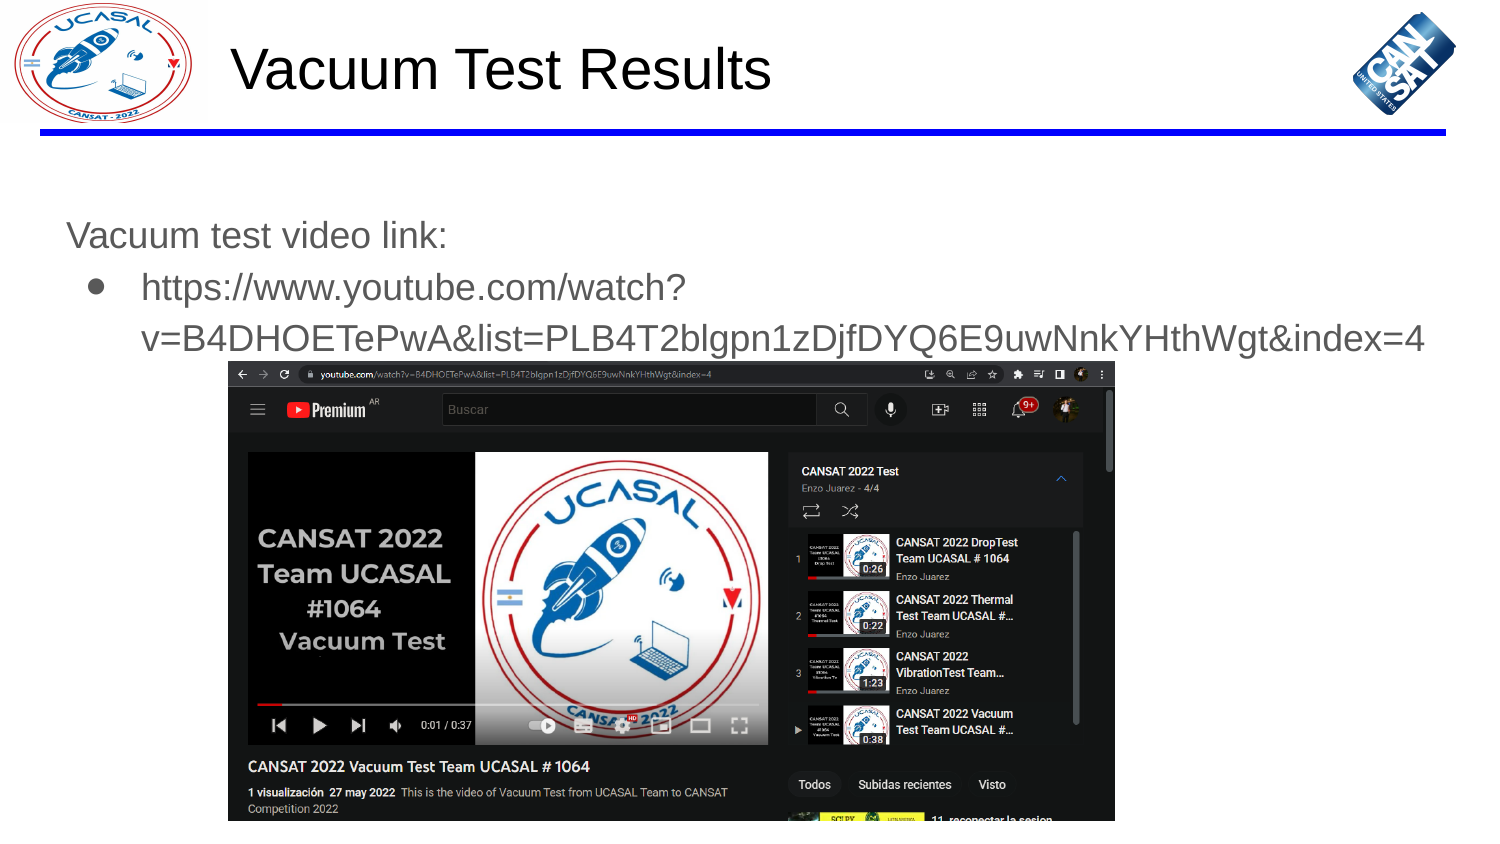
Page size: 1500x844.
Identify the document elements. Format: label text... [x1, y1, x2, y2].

picture [0, 0, 208, 123]
list Vacuum test video link: https://www.youtube.com/watch?v=B4DHOETePwA&list=PLB4T2blgpn1zDjfDYQ6E9uwNnkYHthWgt&index=4 [51, 189, 1449, 440]
picture [228, 361, 1115, 821]
picture [1353, 12, 1456, 115]
title Vacuum Test Results [214, 16, 1340, 111]
